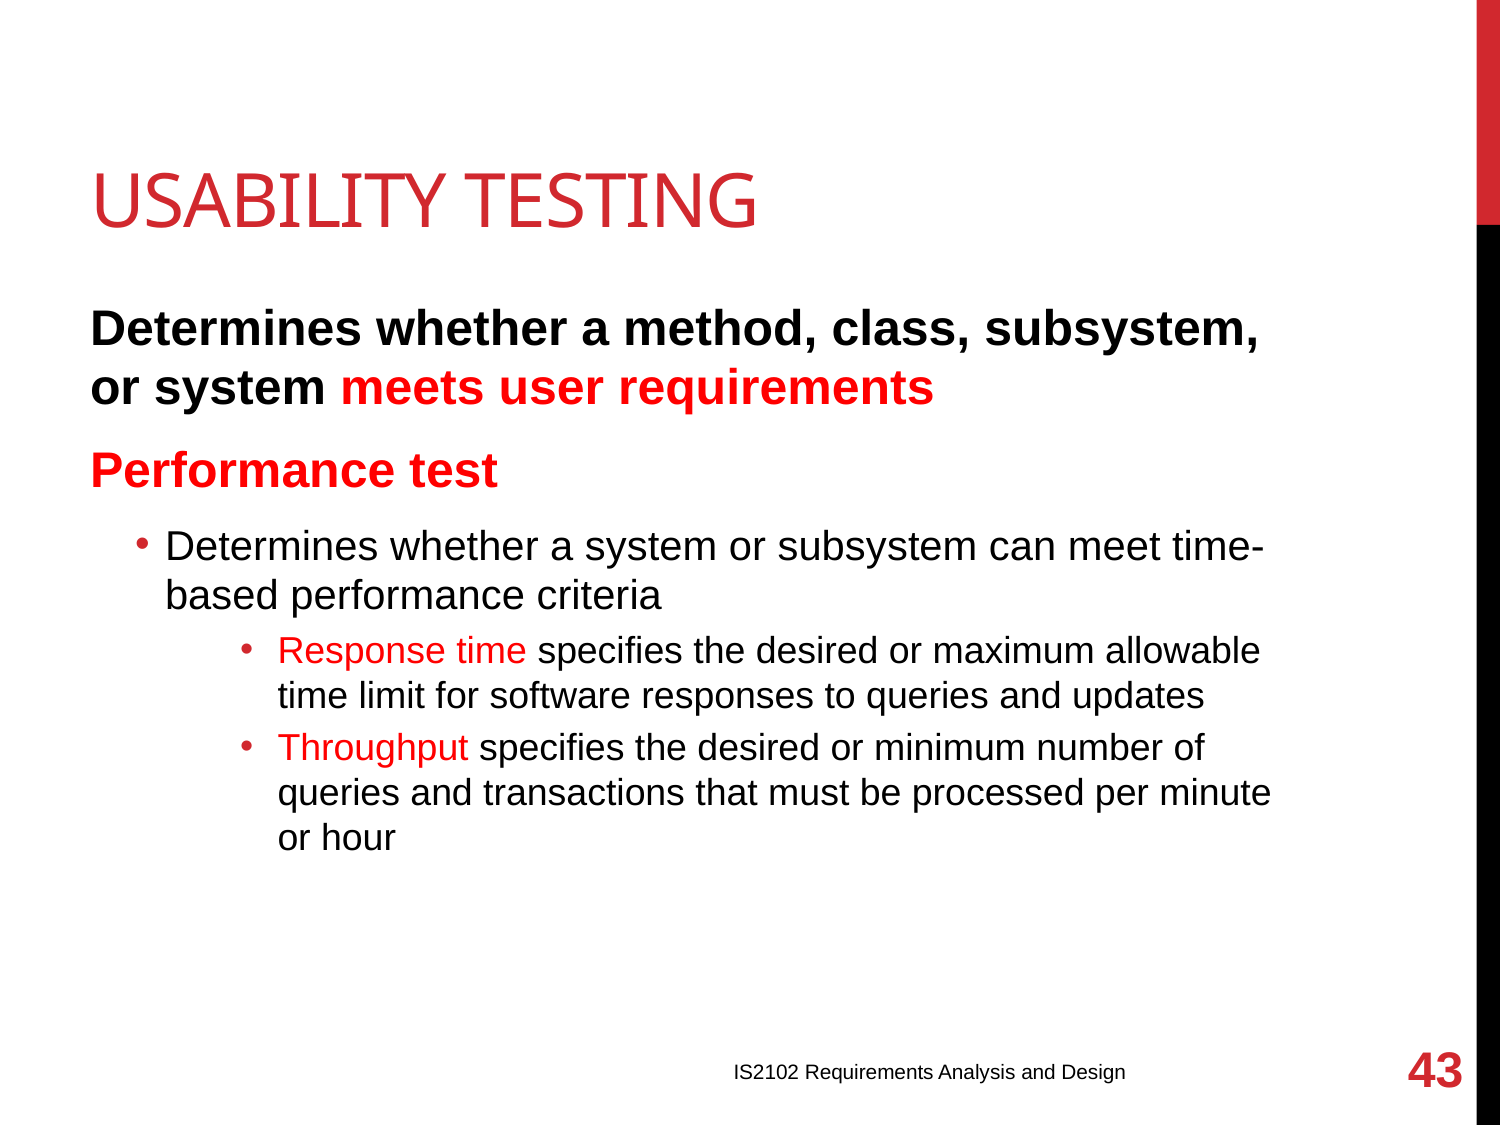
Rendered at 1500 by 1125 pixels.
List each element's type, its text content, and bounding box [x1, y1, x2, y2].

slide_number 43 [1262, 1037, 1479, 1098]
footer IS2102 Requirements Analysis and Design [718, 1051, 1238, 1112]
title Usability Testing [75, 25, 1025, 250]
list Determines whether a method, class, subsystem, or system meets user requirements Performance test Determines whether a system or subsystem can meet time-based performance criteria Response time specifies the desired or maximum allowable time limit for software responses to queries and updates Throughput specifies the desired or minimum number of queries and transactions that must be processed per minute or hour [75, 287, 1325, 1005]
